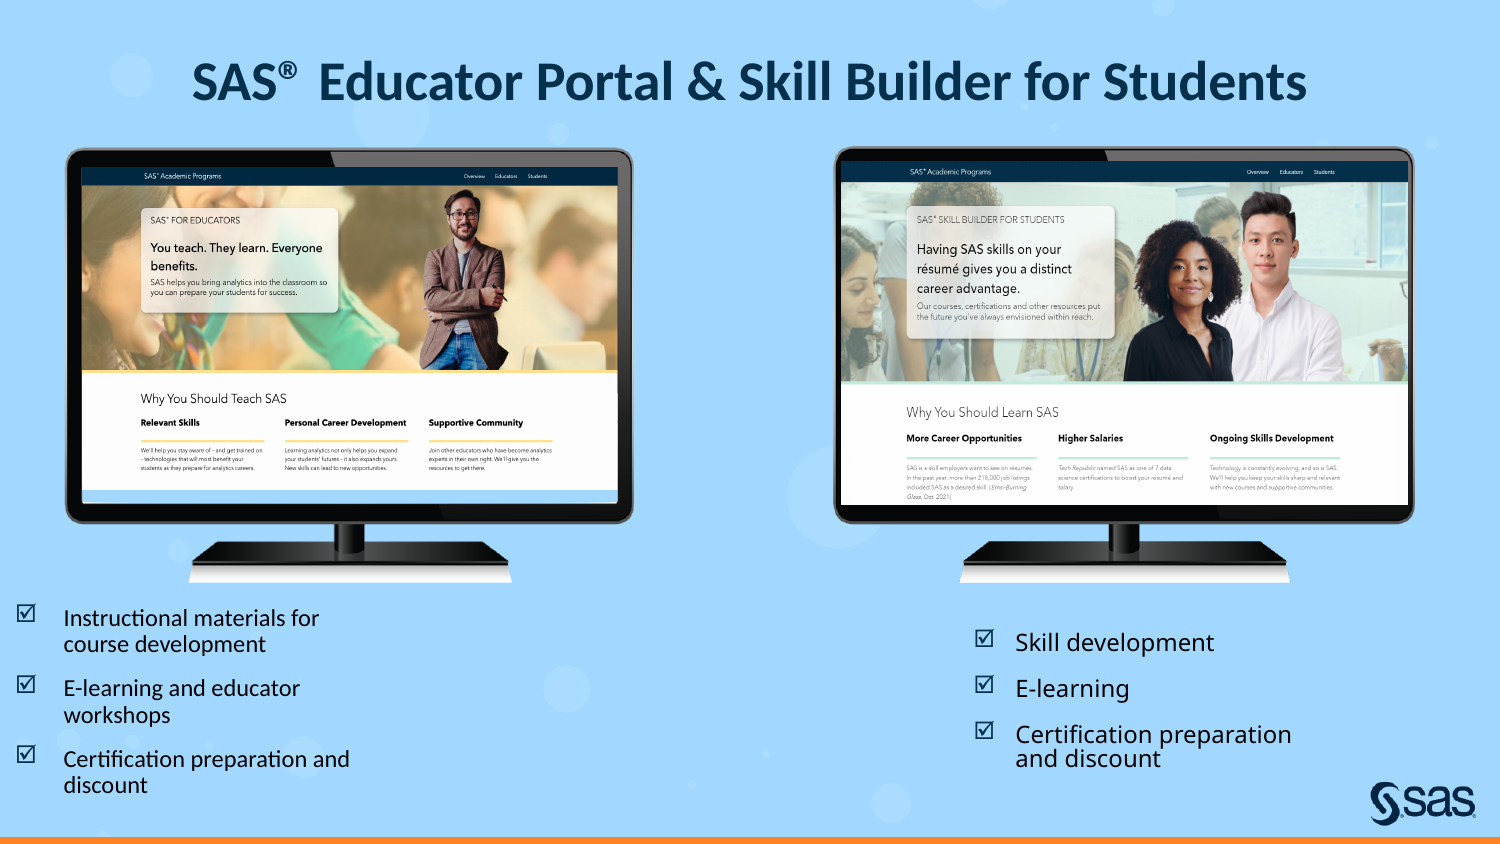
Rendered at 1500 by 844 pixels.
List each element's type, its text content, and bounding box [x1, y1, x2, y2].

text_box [833, 146, 1415, 583]
picture [0, 0, 1500, 844]
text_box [63, 146, 634, 583]
list Instructional materials for course development E-learning and educator workshops Certification preparation and discount [0, 596, 375, 808]
text_box SAS® Educator Portal & Skill Builder for Students [103, 44, 1397, 120]
text_box Skill development E-learning Certification preparation and discount [958, 611, 1312, 793]
